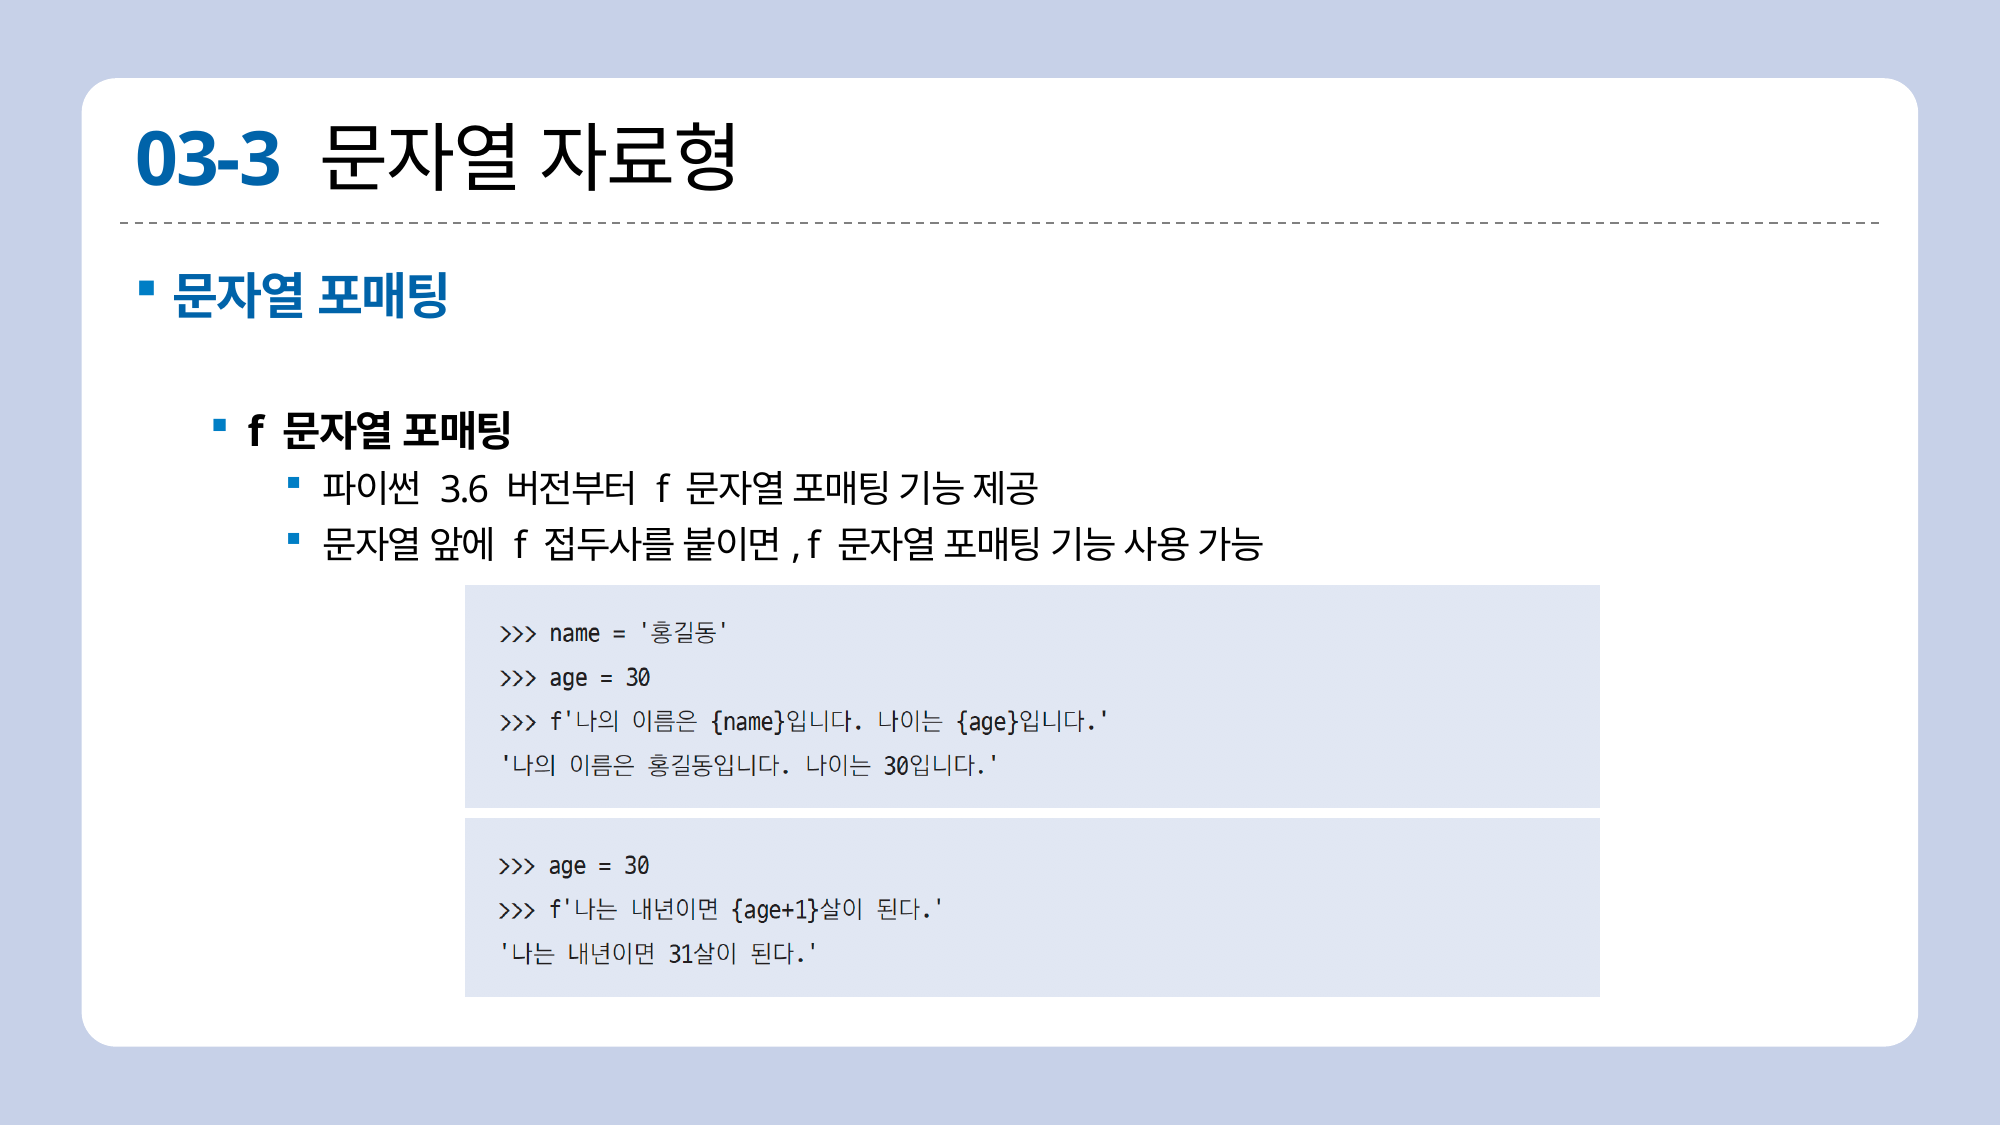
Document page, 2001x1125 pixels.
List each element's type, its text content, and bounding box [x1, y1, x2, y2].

picture [465, 585, 1600, 808]
list 문자열 포매팅 f 문자열 포매팅 파이썬 3.6 버전부터 f 문자열 포매팅 기능 제공 문자열 앞에 f 접두사를 붙이면, f 문자열 포매팅 기능 사용 가능 [120, 257, 1880, 1009]
title 03-3 문자열 자료형 [120, 109, 1880, 209]
picture [465, 818, 1600, 997]
